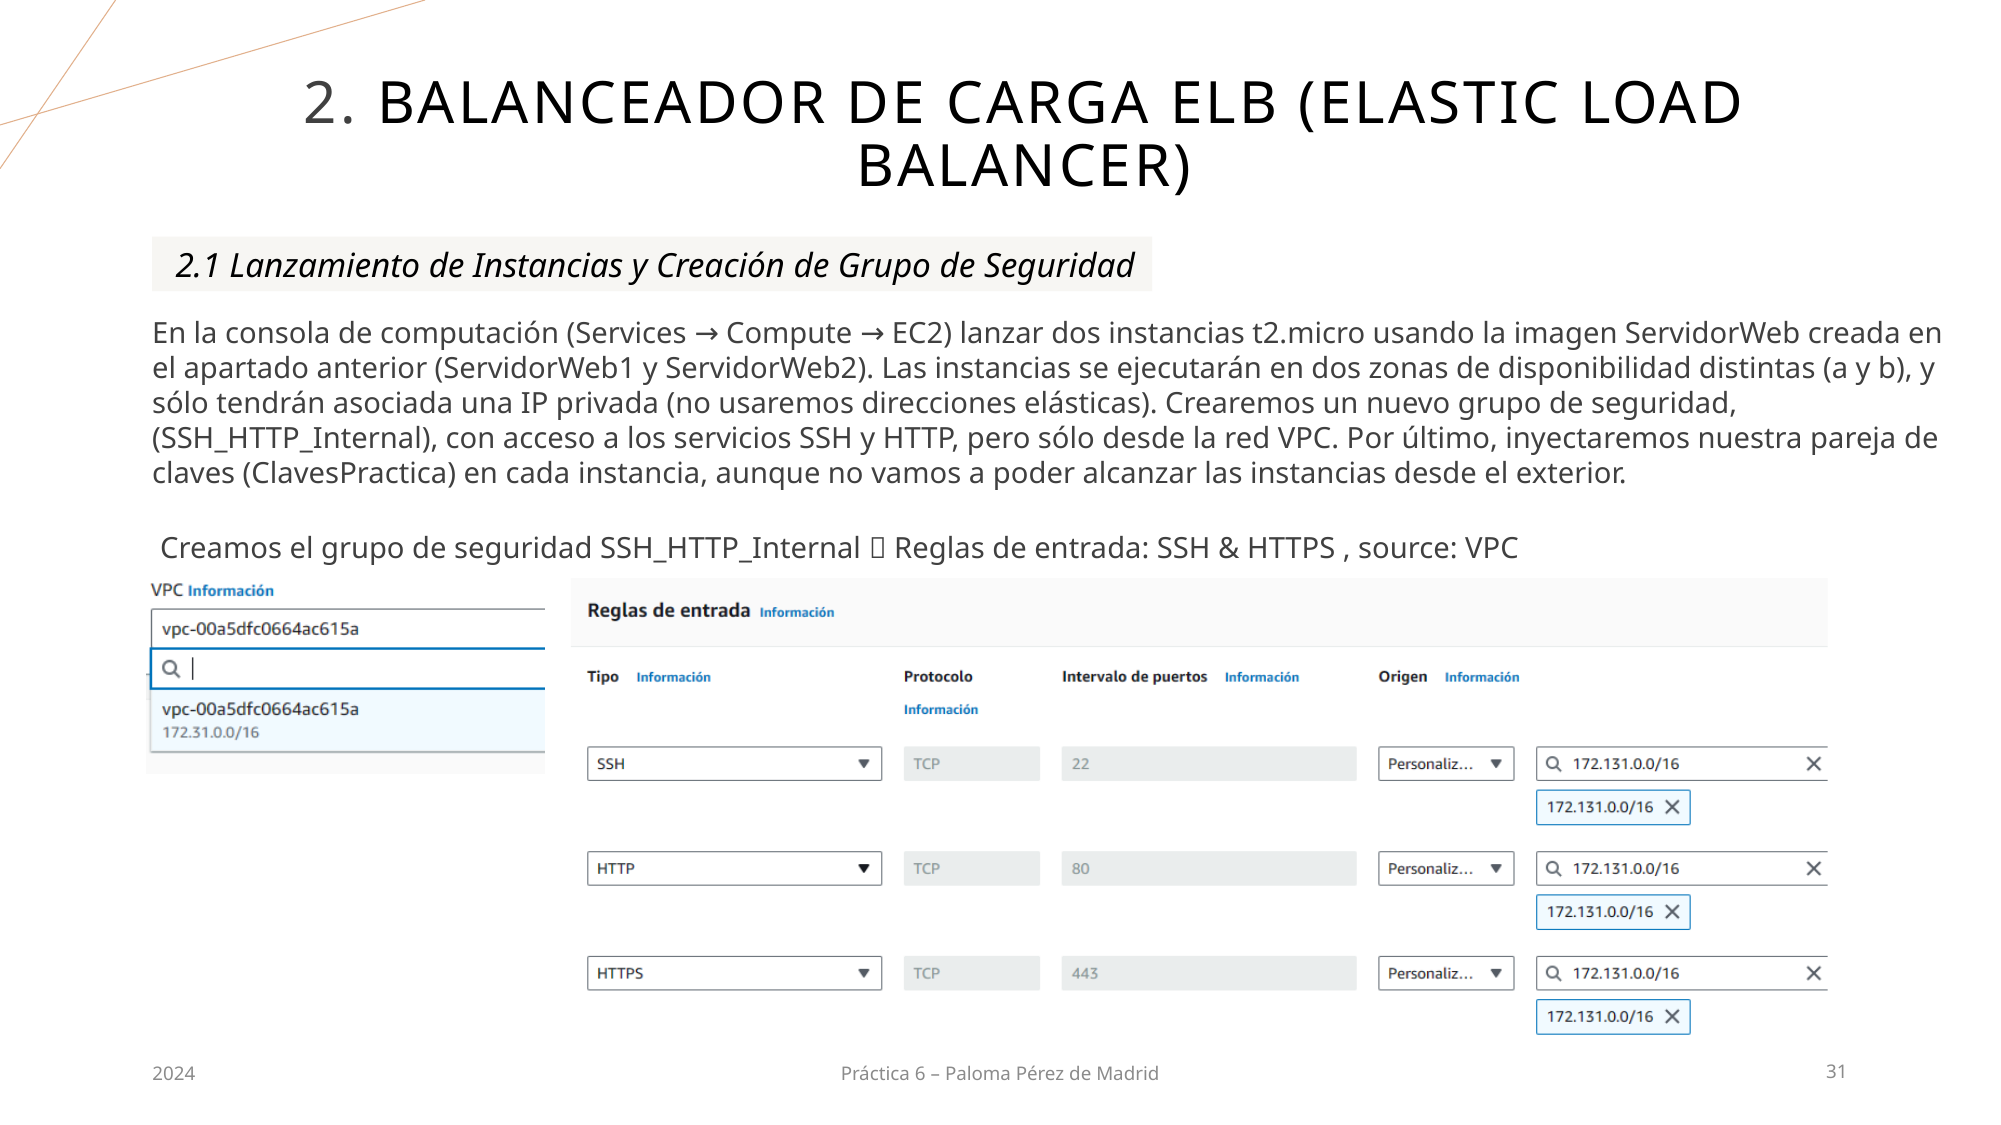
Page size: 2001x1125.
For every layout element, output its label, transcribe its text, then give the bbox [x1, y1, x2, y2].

picture [570, 577, 1828, 1043]
title 2. Balanceador de Carga ELB (Elastic Load Balancer) [112, 62, 1940, 280]
text_box 2.1 Lanzamiento de Instancias y Creación de Grupo de Seguridad [152, 236, 1153, 292]
text_box Creamos el grupo de seguridad SSH_HTTP_Internal  Reglas de entrada: SSH & HTTPS , source: VPC [145, 525, 1705, 618]
slide_number 31 [1412, 1042, 1863, 1103]
picture [145, 571, 545, 774]
footer Práctica 6 – Paloma Pérez de Madrid [662, 1043, 1338, 1103]
slide_number 2024 [137, 1042, 588, 1103]
